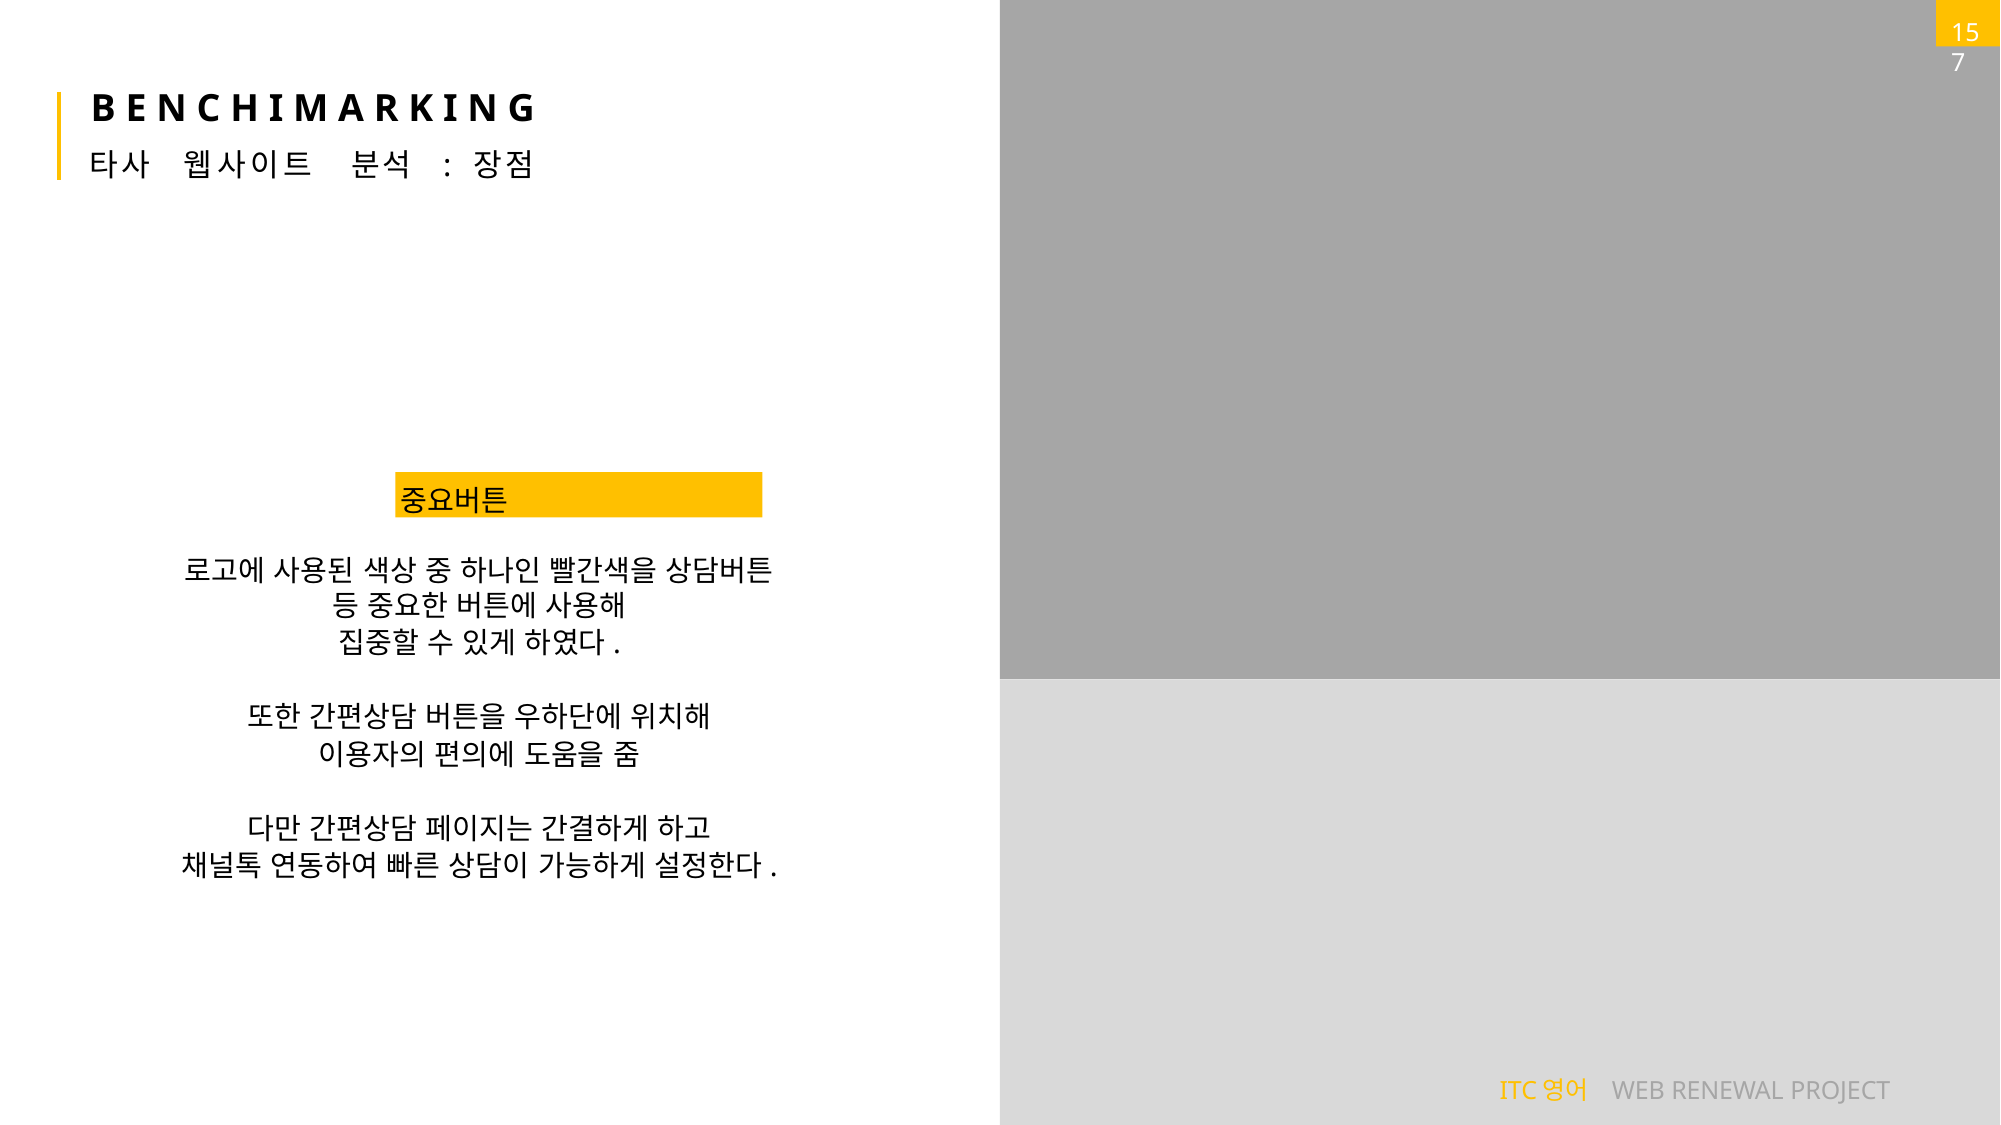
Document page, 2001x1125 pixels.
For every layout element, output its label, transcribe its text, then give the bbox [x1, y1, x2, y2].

title B E N C H I M A R K I N G [88, 81, 562, 272]
text_box 타사 웹사이트 분석 : 장점 [87, 142, 549, 183]
text_box 로고에 사용된 색상 중 하나인 빨간색을 상담버튼 등 중요한 버튼에 사용해 집중할 수 있게 하였다. 또한 간편상담 버튼을 우하단에 위치해 이용자의 편의에 도움을 줌 다만 간편상담 페이지는 간결하게 하고 채널톡 연동하여 빠른 상담이 가능하게 설정한다. [97, 550, 861, 883]
text_box 중요버튼 [395, 472, 763, 518]
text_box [999, 0, 2000, 1125]
